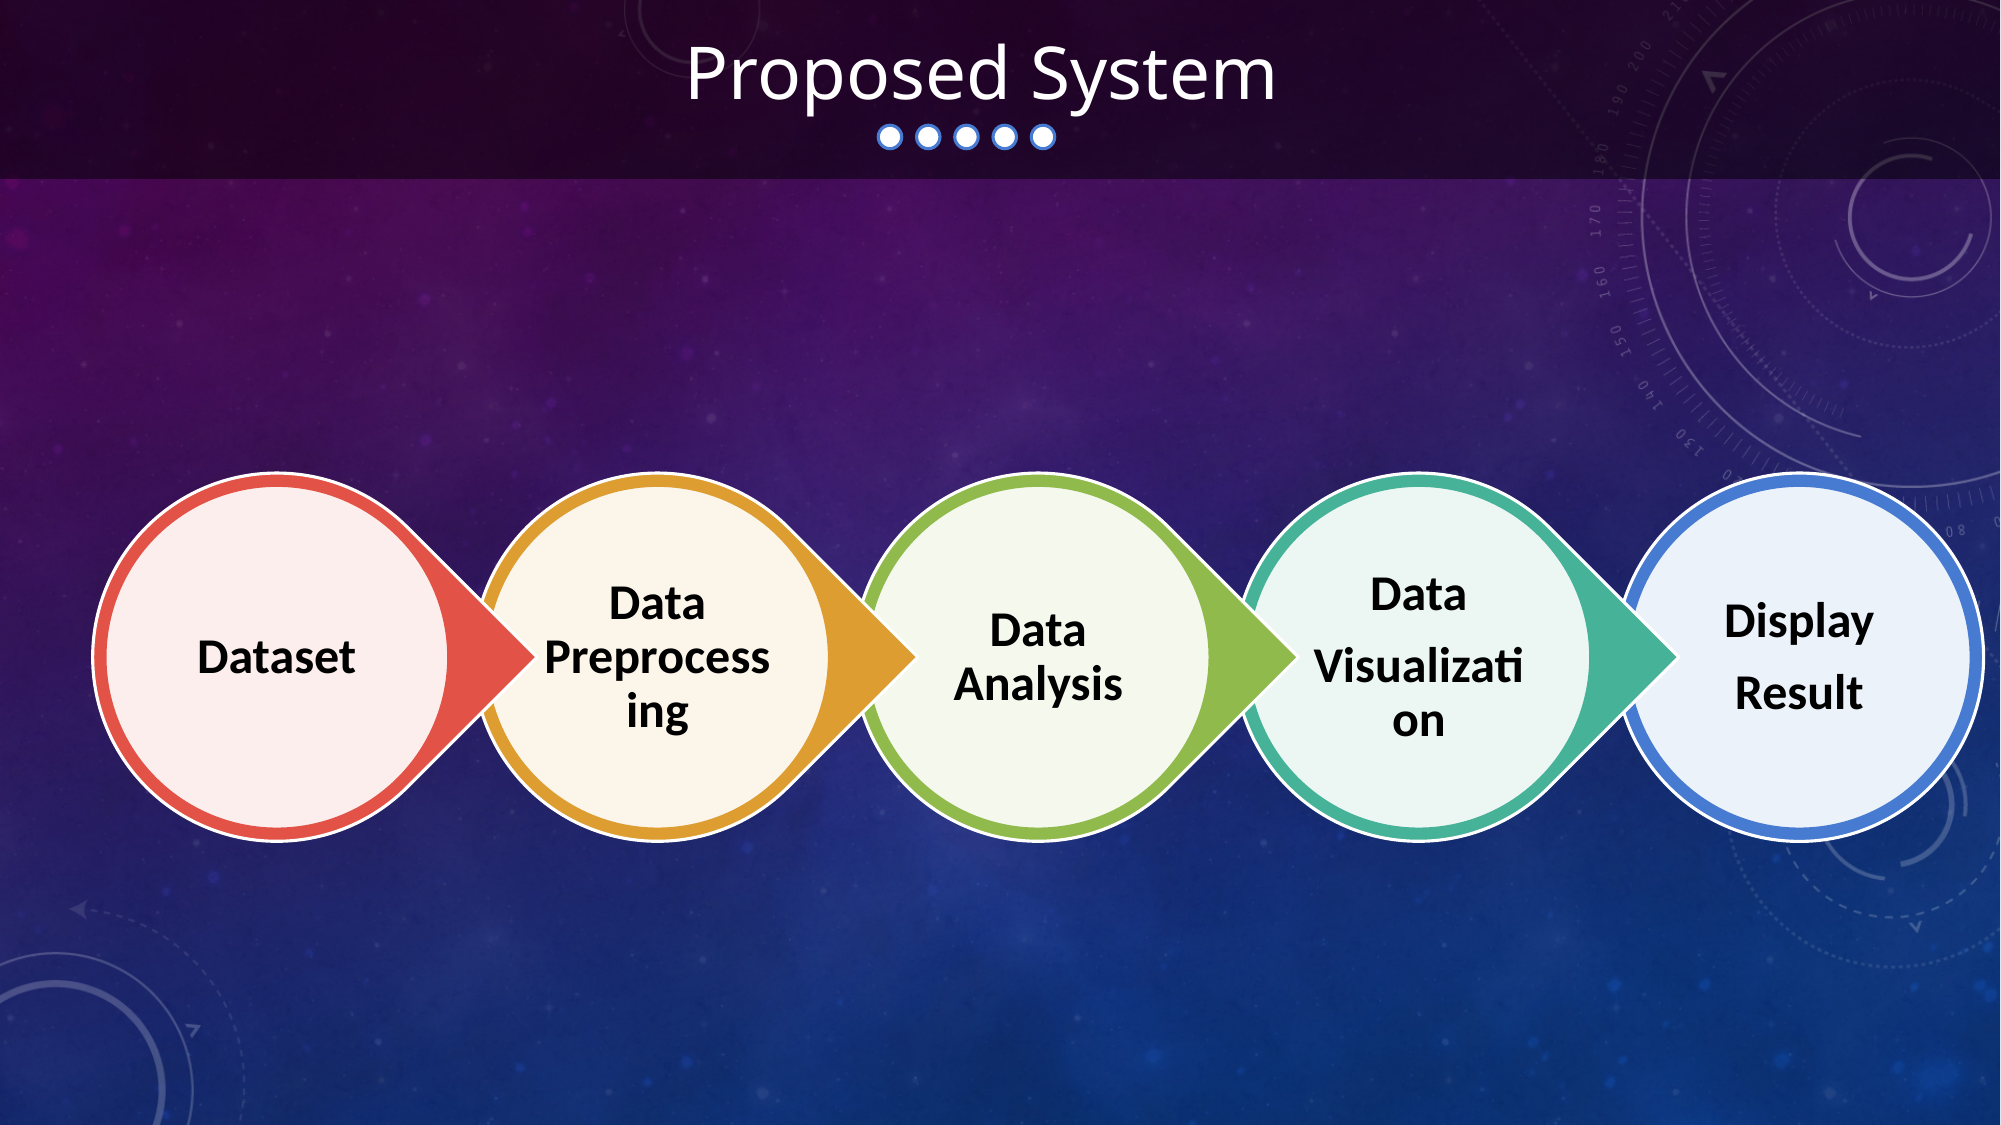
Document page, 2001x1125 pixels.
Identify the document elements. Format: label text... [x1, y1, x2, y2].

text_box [0, 189, 2000, 1125]
text_box Proposed System [533, 18, 1430, 122]
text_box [878, 124, 1055, 149]
picture [0, 0, 2001, 1125]
text_box [0, 0, 2000, 179]
